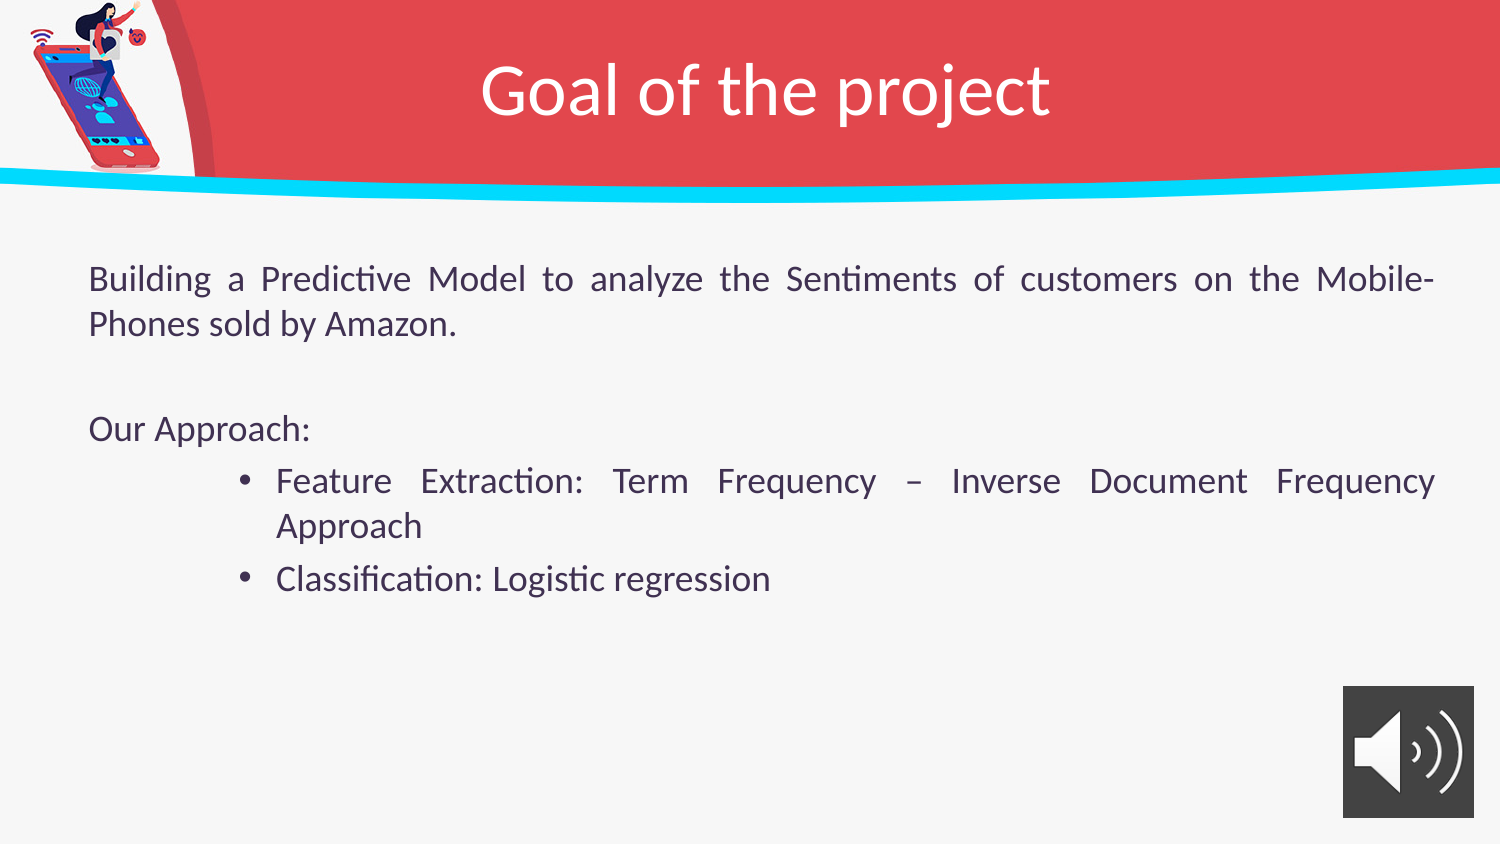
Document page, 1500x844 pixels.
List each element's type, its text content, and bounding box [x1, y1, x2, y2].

list Building a Predictive Model to analyze the Sentiments of customers on the Mobile-Phones sold by Amazon. Our Approach: Feature Extraction: Term Frequency – Inverse Document Frequency Approach Classification: Logistic regression [73, 246, 1452, 773]
title Goal of the project [98, 0, 1452, 172]
picture [0, 0, 1500, 844]
